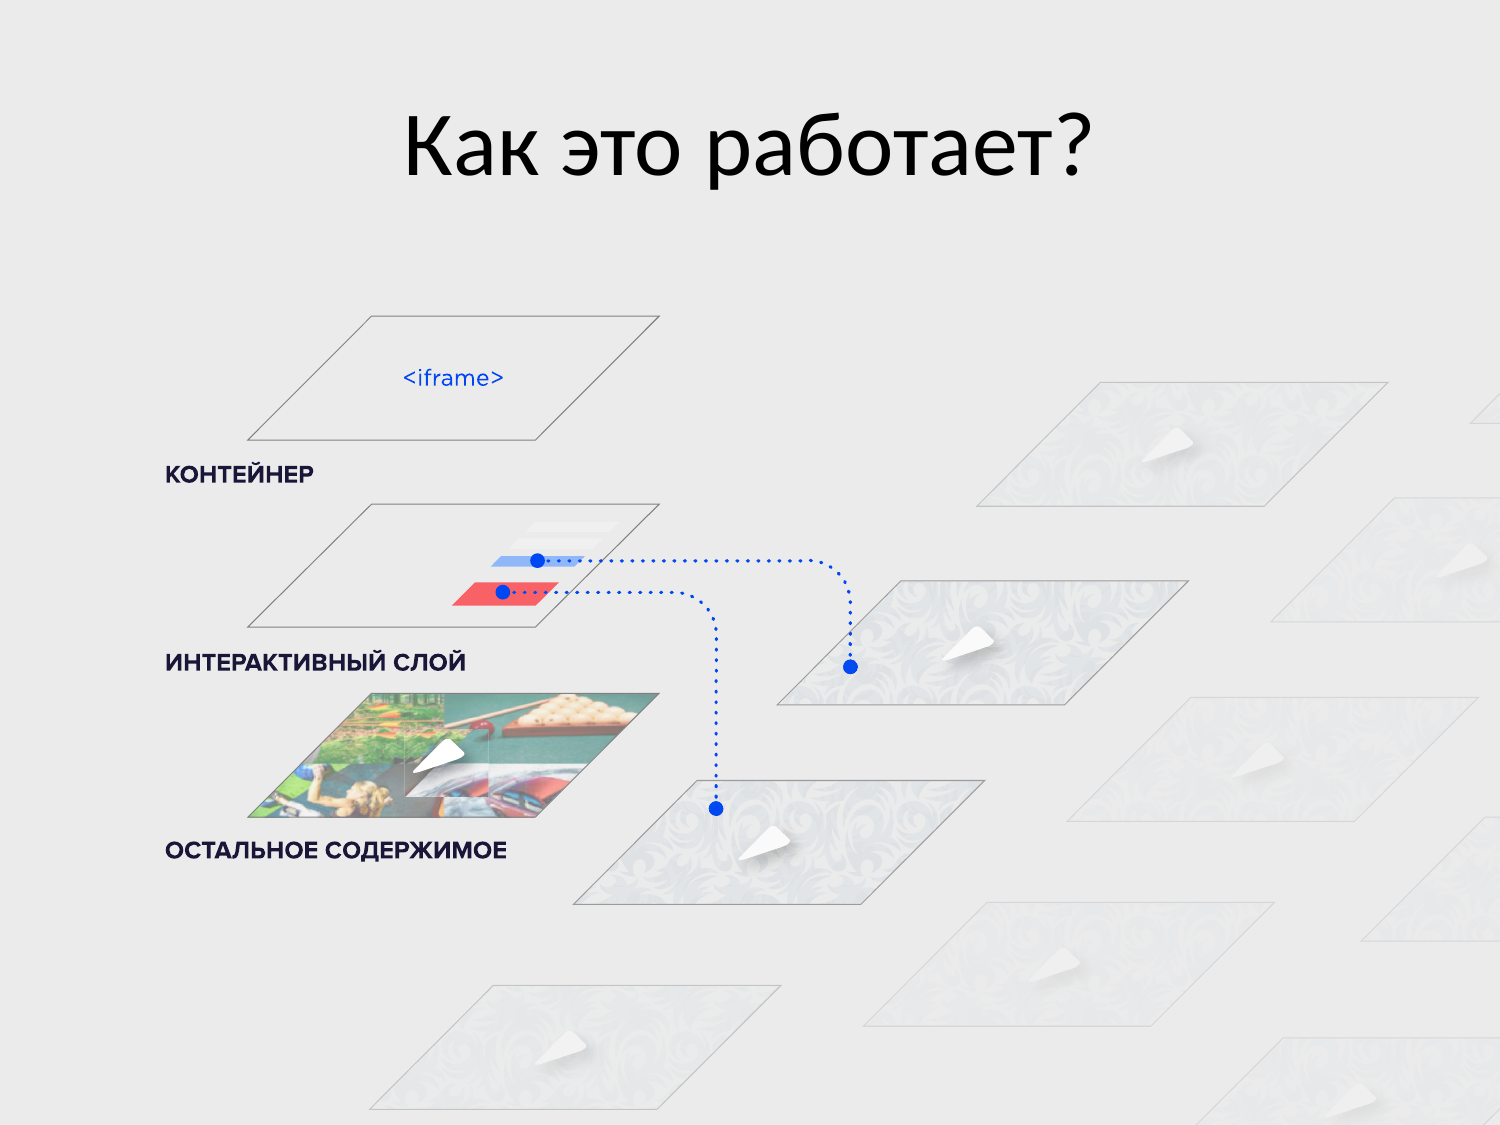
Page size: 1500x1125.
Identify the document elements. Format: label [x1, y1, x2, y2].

list [29, 42, 1500, 1125]
